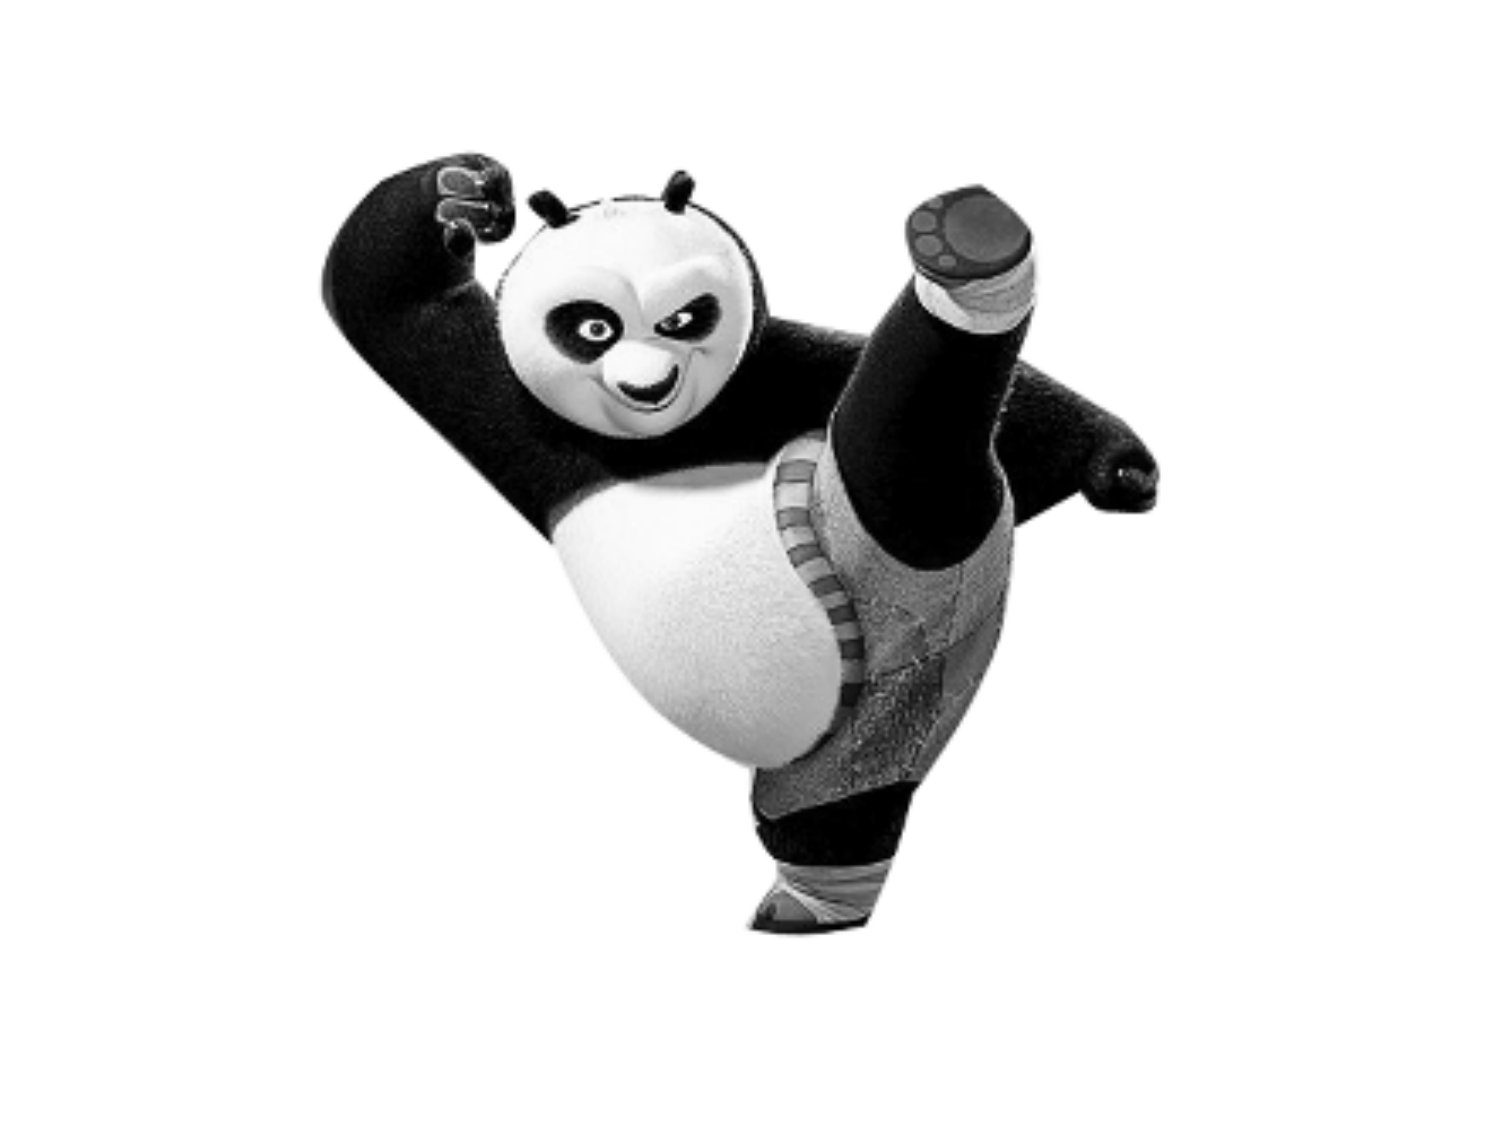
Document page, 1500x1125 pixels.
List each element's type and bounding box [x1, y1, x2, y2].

picture [241, 0, 1259, 1125]
